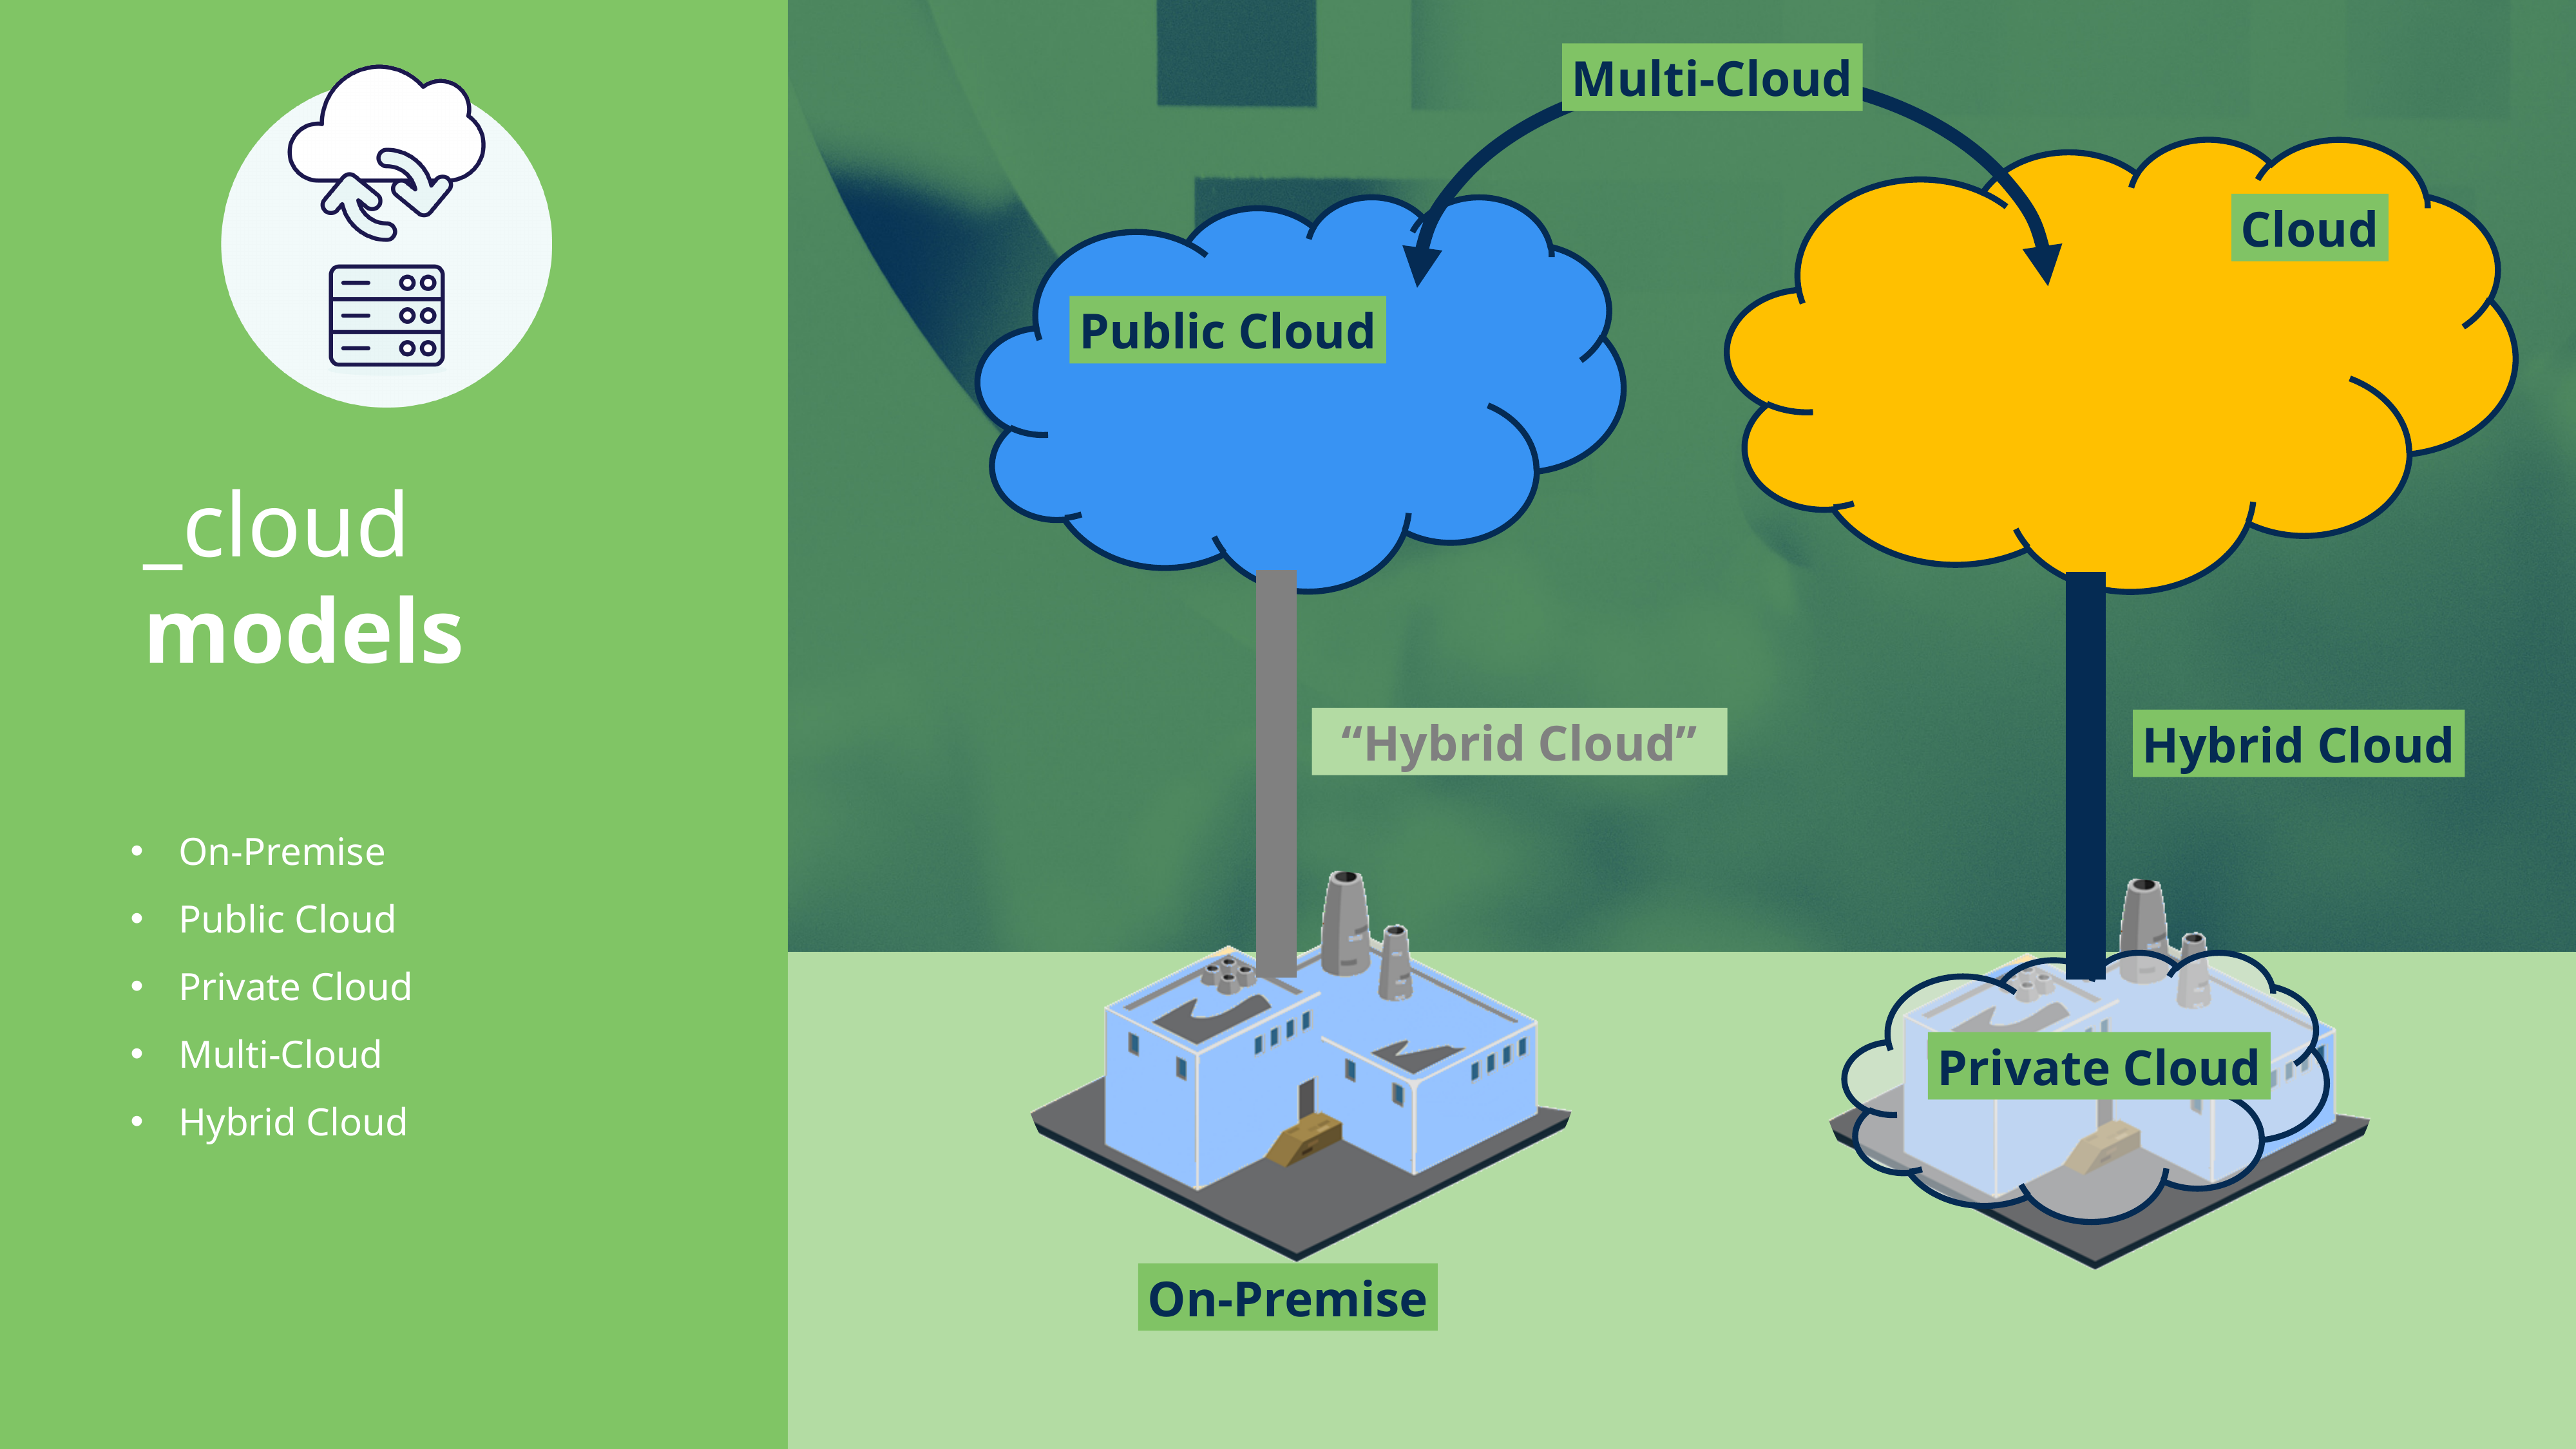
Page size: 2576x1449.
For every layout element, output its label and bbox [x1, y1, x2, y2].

text_box [2085, 572, 2477, 980]
text_box [1821, 876, 2378, 1271]
text_box [1417, 43, 2048, 497]
text_box [1276, 570, 1728, 978]
text_box [1727, 138, 2515, 591]
picture [0, 0, 2576, 1449]
text_box [1022, 869, 1579, 1332]
